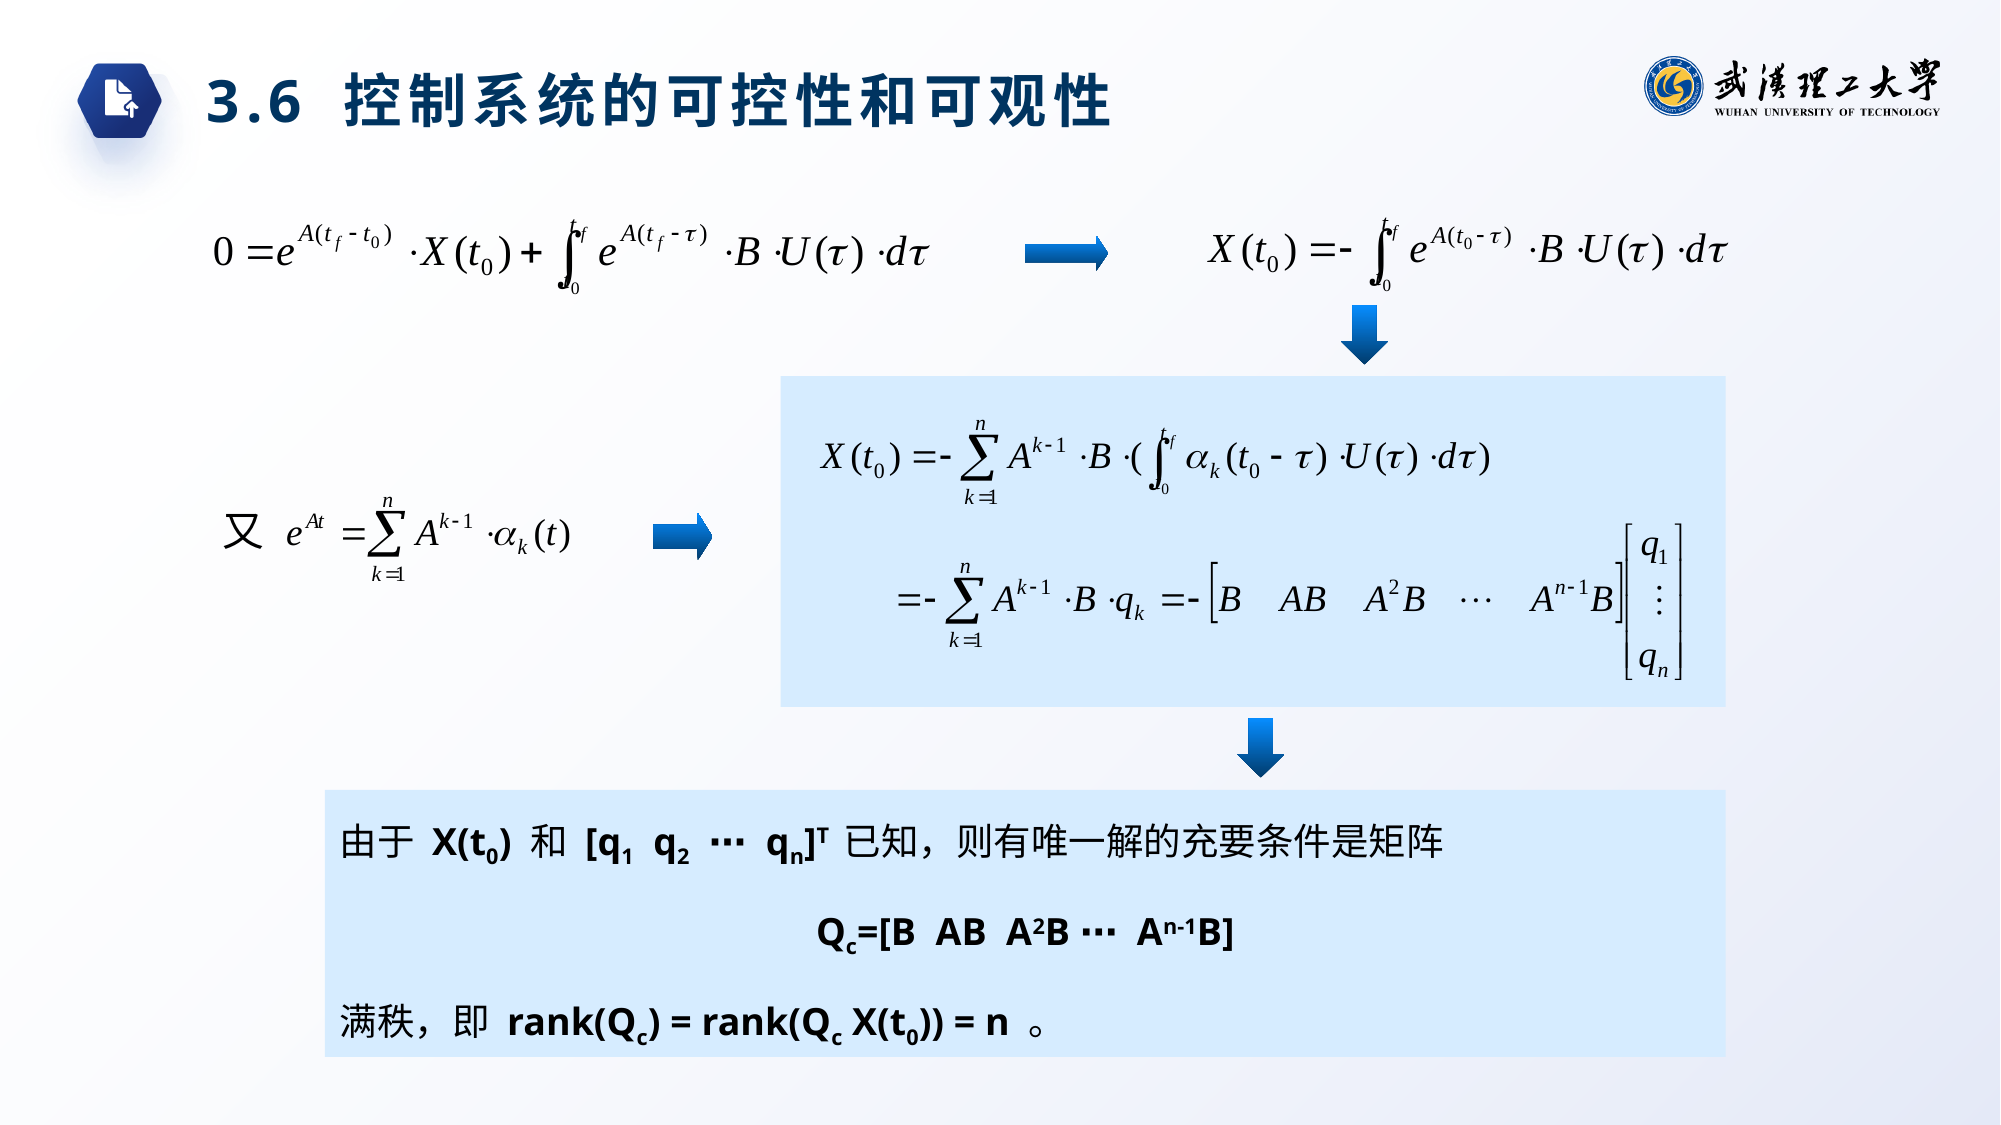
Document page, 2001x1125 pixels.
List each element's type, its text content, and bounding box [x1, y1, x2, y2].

text_box [780, 376, 1726, 707]
text_box [1340, 305, 1388, 365]
text_box 由于 X(t0) 和 [q1 q2 ⋯ qn]T 已知，则有唯一解的充要条件是矩阵 Qc=[B AB A2B ⋯ An-1B] 满秩，即 rank(Qc) = rank(Qc X(t0)) = n 。 [324, 789, 1726, 1057]
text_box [207, 205, 939, 304]
text_box [653, 513, 713, 561]
list 3.6 控制系统的可控性和可观性 [191, 56, 1624, 143]
picture [0, 0, 2000, 1125]
text_box 又 [207, 496, 258, 562]
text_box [812, 406, 1696, 688]
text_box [1199, 204, 1736, 301]
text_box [280, 482, 577, 589]
text_box [1025, 235, 1108, 272]
text_box [1237, 718, 1285, 778]
